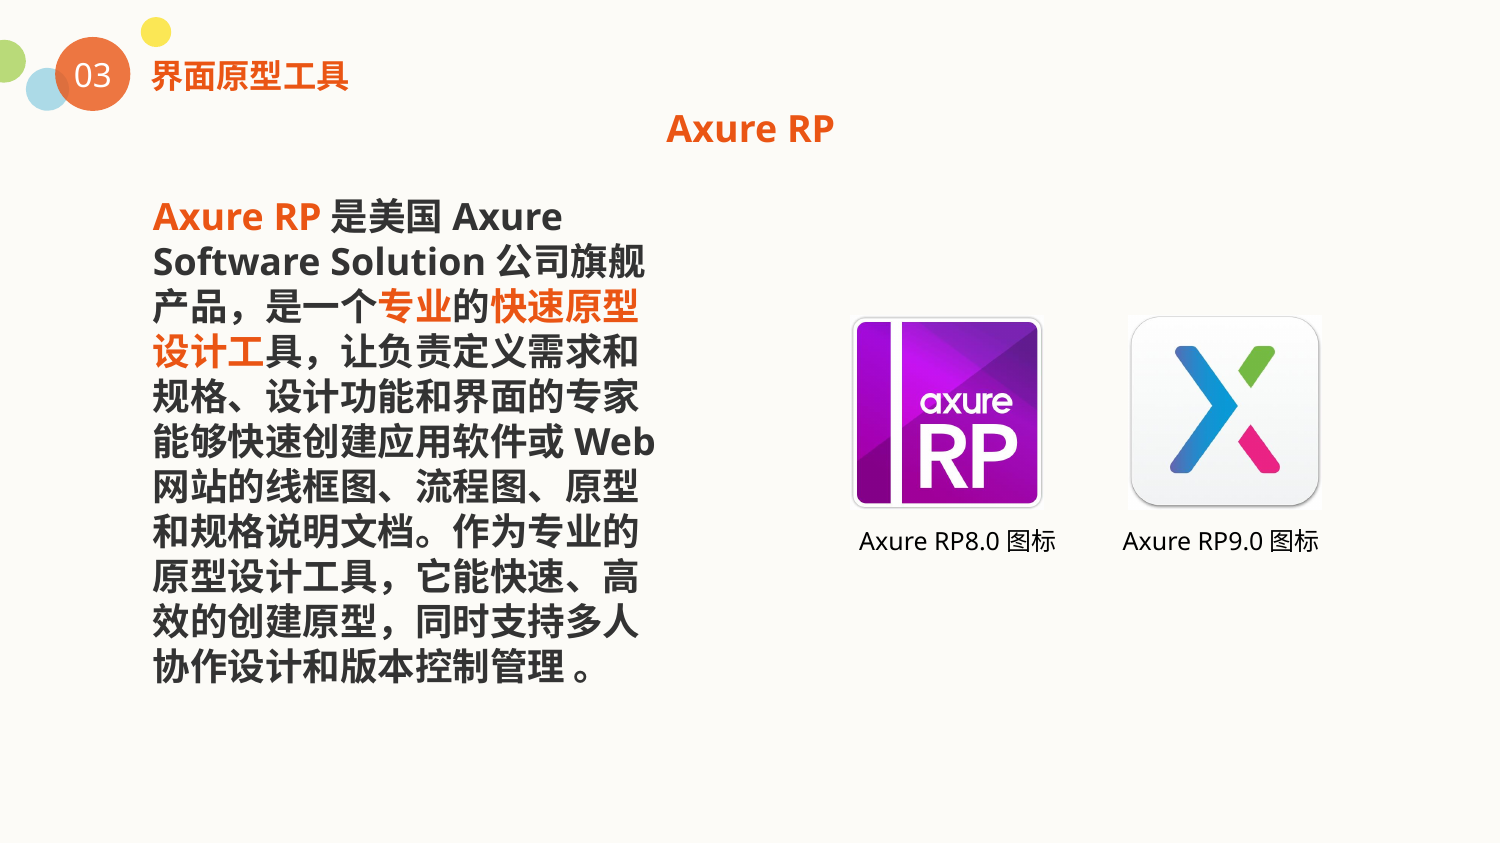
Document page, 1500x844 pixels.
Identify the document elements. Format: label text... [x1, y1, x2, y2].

text_box [140, 17, 172, 48]
text_box Axure RP8.0图标 Axure RP9.0图标 [844, 518, 1359, 563]
picture [1127, 315, 1322, 510]
text_box [0, 39, 26, 83]
text_box Axure RP [651, 97, 851, 158]
picture [849, 315, 1045, 510]
text_box [25, 67, 66, 111]
text_box Axure RP是美国Axure Software Solution公司旗舰产品，是一个专业的快速原型设计工具，让负责定义需求和规格、设计功能和界面的专家能够快速创建应用软件或Web网站的线框图、流程图、原型和规格说明文档。作为专业的原型设计工具，它能快速、高效的创建原型，同时支持多人协作设计和版本控制管理 。 [138, 185, 687, 696]
text_box 界面原型工具 [150, 55, 396, 96]
text_box [55, 36, 131, 111]
text_box 03 [65, 53, 121, 94]
